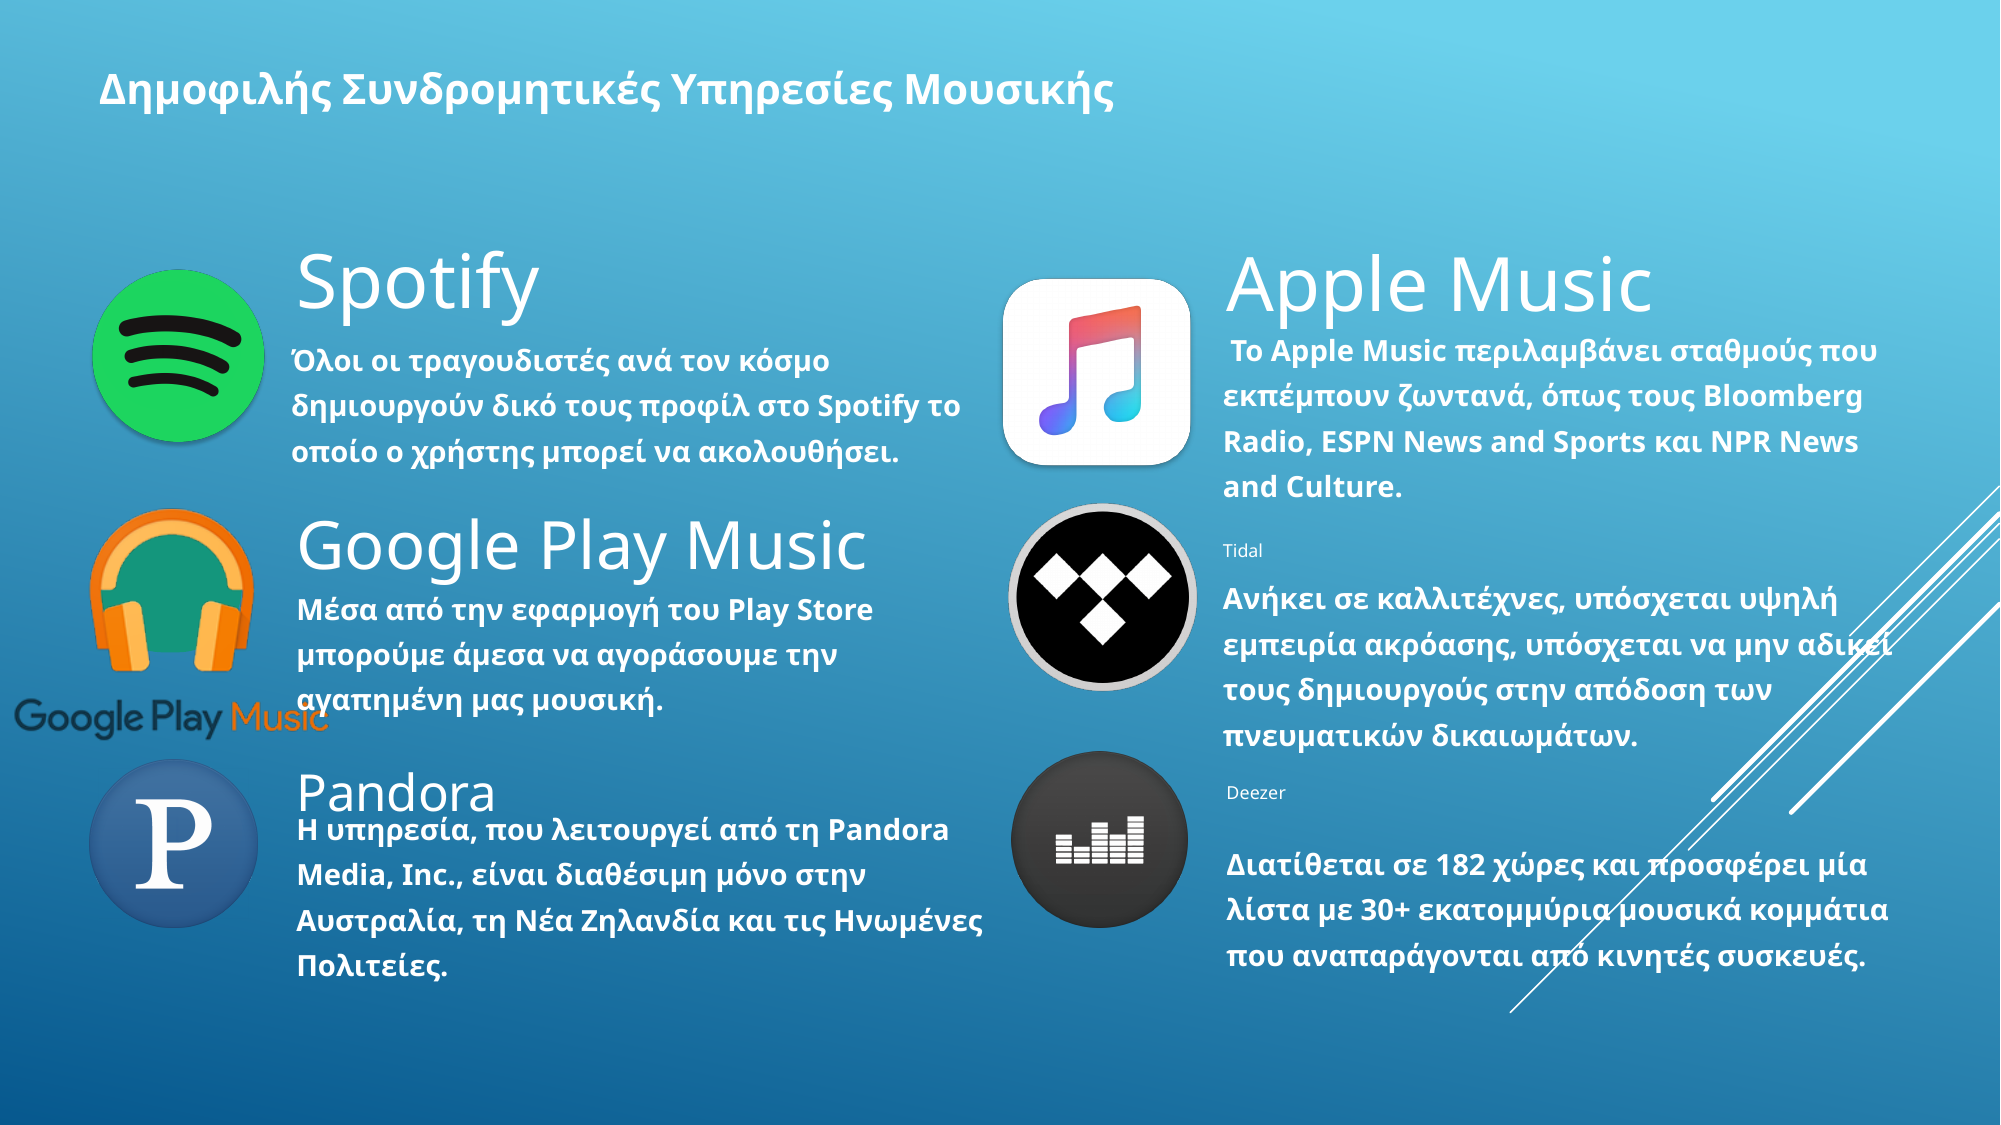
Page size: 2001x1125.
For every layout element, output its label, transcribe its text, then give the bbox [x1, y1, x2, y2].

list Ανήκει σε καλλιτέχνες, υπόσχεται υψηλή εμπειρία ακρόασης, υπόσχεται να μην αδικεί τους δημιουργούς στην απόδοση των πνευματικών δικαιωμάτων. [1222, 596, 1899, 725]
list Η υπηρεσία, που λειτουργεί από τη Pandora Media, Inc., είναι διαθέσιμη μόνο στην Αυστραλία, τη Νέα Ζηλανδία και τις Ηνωμένες Πολιτείες. [296, 804, 1006, 933]
picture [996, 491, 1209, 703]
list Δημοφιλής Συνδρομητικές Υπηρεσίες Μουσικής [98, 53, 1899, 125]
list Pandora [296, 752, 923, 804]
list Το Apple Music περιλαμβάνει σταθμούς που εκπέμπουν ζωντανά, όπως τους Bloomberg Radio, ESPN News and Sports και NPR News and Culture. [1222, 348, 1899, 477]
picture [996, 273, 1197, 474]
list Όλοι οι τραγουδιστές ανά τον κόσμο δημιουργούν δικό τους προφίλ στο Spotify το οποίο ο χρήστης μπορεί να ακολουθήσει. [291, 335, 968, 464]
list Μέσα από την εφαρμογή του Play Store μπορούμε άμεσα να αγοράσουμε την αγαπημένη μας μουσική. [347, 584, 973, 713]
list Deezer [1226, 773, 1547, 812]
list Spotify [296, 252, 729, 304]
list Apple Music [1226, 263, 1749, 301]
picture [80, 261, 276, 457]
list Google Play Music [347, 505, 944, 580]
picture [0, 488, 347, 928]
picture [1010, 751, 1188, 929]
list Διατίθεται σε 182 χώρες και προσφέρει μία λίστα με 30+ εκατομμύρια μουσικά κομμάτια που αναπαράγονται από κινητές συσκευές. [1226, 839, 1903, 968]
list Tidal [1222, 531, 1779, 569]
